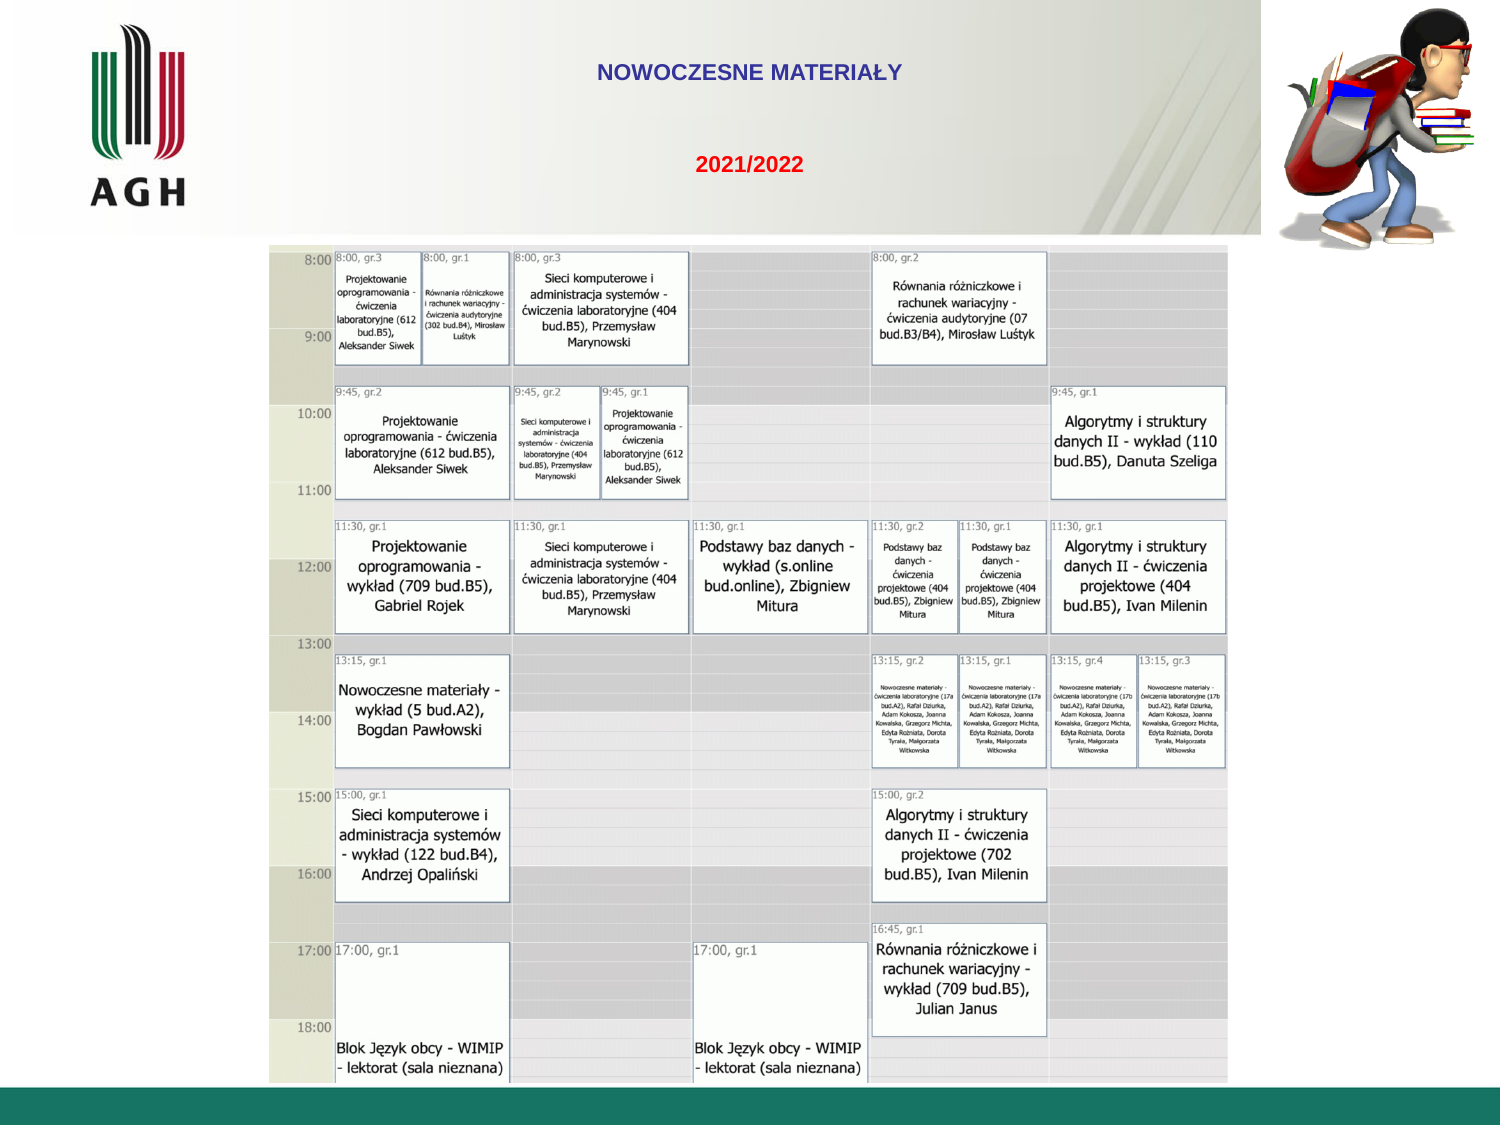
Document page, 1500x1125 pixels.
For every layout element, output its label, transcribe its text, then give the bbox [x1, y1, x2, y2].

picture [0, 0, 1500, 1125]
text_box NOWOCZESNE MATERIAŁY 2021/2022 [584, 57, 916, 201]
